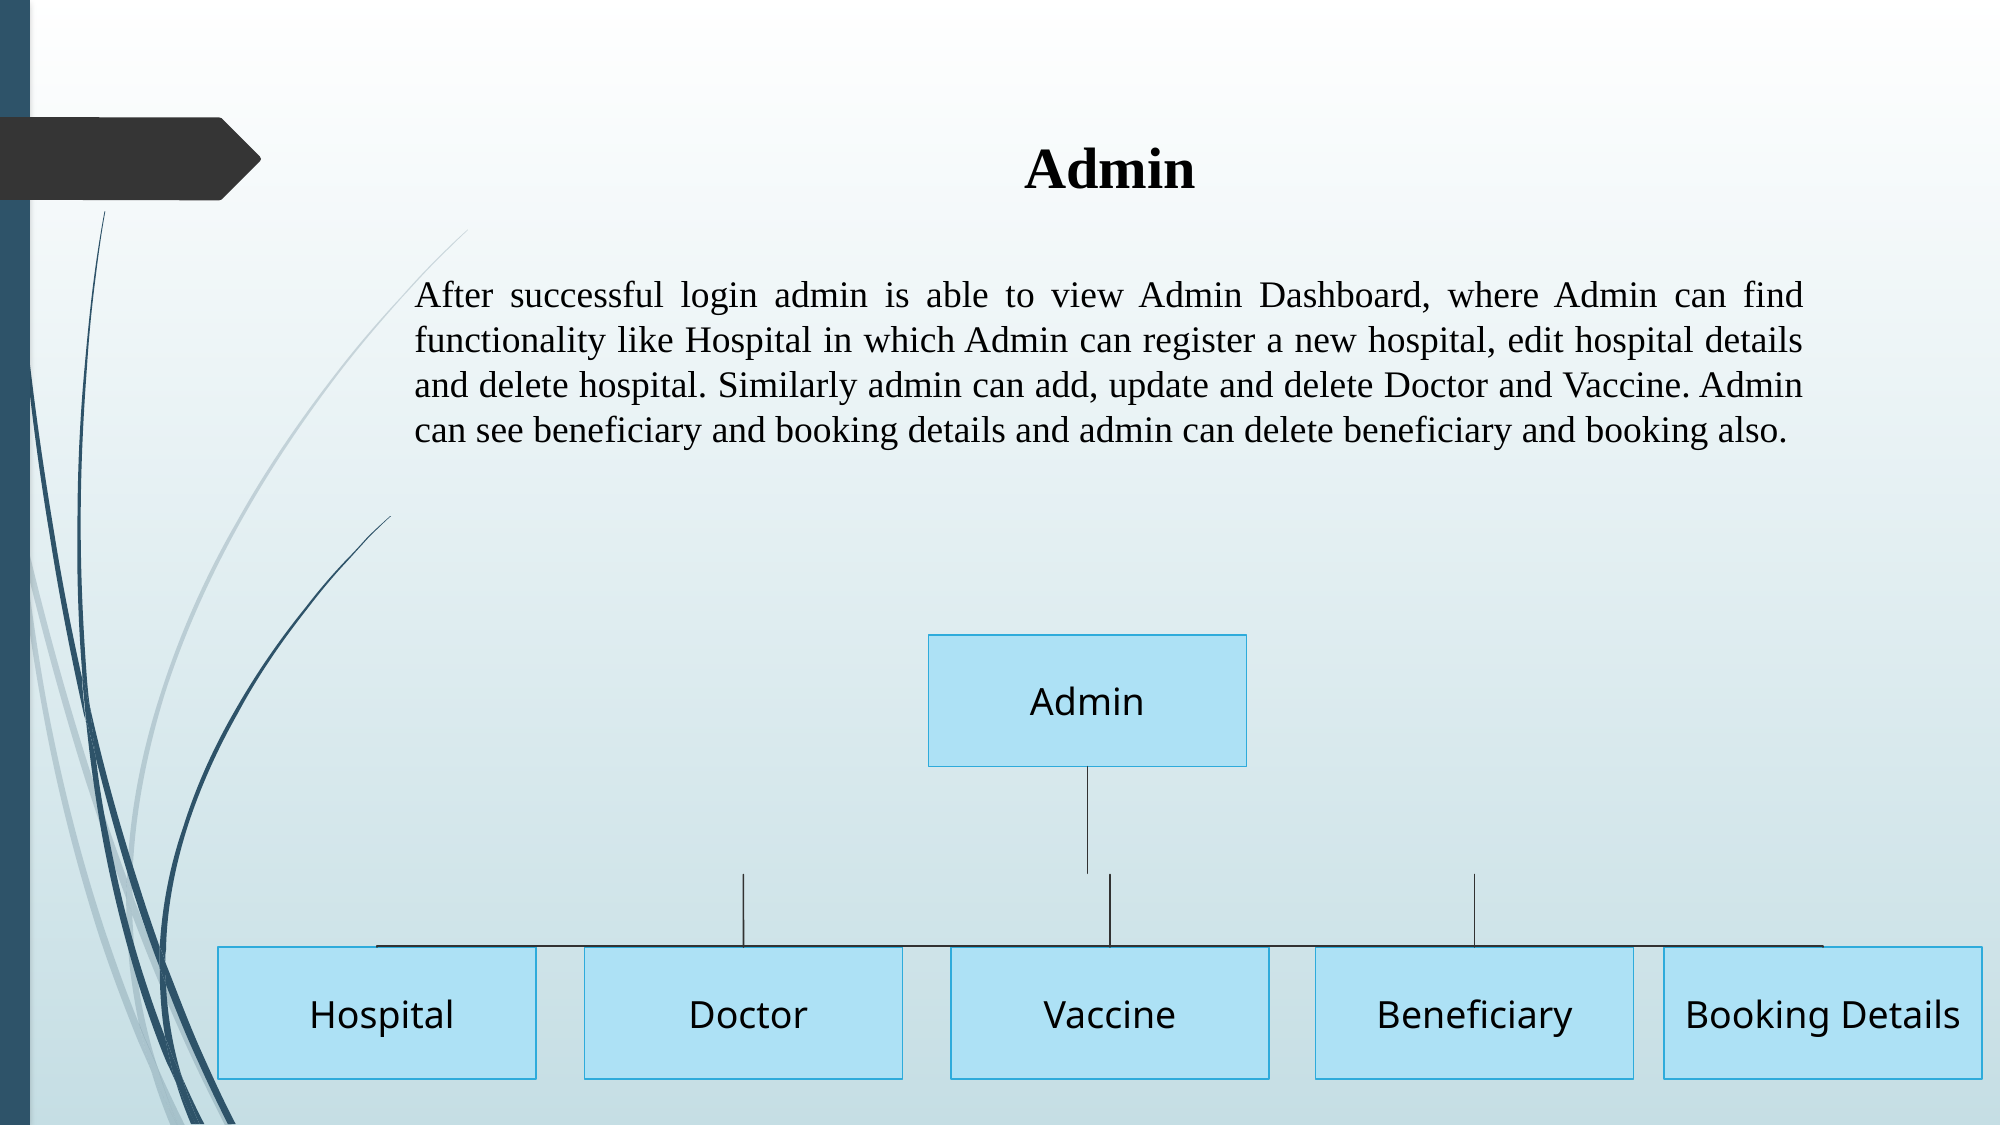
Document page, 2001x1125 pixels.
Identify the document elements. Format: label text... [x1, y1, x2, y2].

text_box Beneficiary [1315, 947, 1634, 1080]
text_box Admin [928, 634, 1094, 767]
text_box Vaccine [950, 947, 1094, 1080]
text_box Hospital [217, 946, 537, 1080]
text_box Vaccine [1107, 947, 1270, 1080]
text_box Booking Details [1663, 946, 1983, 1080]
text_box Admin After successful login admin is able to view Admin Dashboard, where Admin can find functionality like Hospital in which Admin can register a new hospital, edit hospital details and delete hospital. Similarly admin can add, update and delete Doctor and Vaccine. Admin can see beneficiary and booking details and admin can delete beneficiary and booking also. [399, 122, 1821, 548]
text_box Admin [1107, 634, 1247, 767]
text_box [1099, 223, 1103, 1125]
text_box Doctor [584, 947, 903, 1080]
